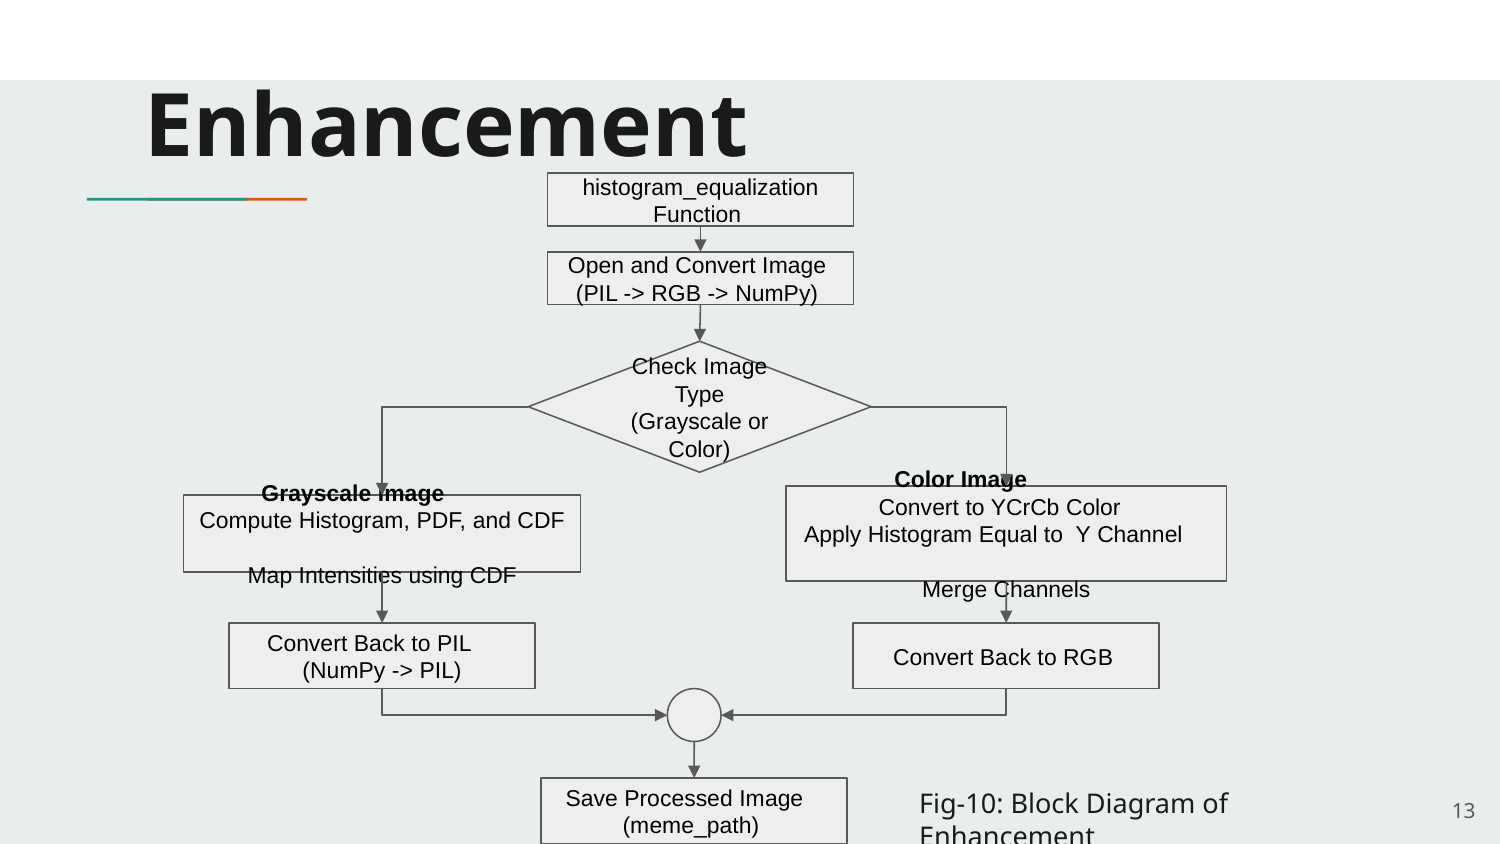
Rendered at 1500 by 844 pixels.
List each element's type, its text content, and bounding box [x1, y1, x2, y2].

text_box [870, 406, 1007, 487]
slide_number ‹#› [1400, 779, 1491, 844]
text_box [381, 406, 529, 496]
text_box [667, 688, 721, 742]
text_box histogram_equalization Function [547, 173, 854, 227]
text_box Save Processed Image (meme_path) [543, 778, 845, 844]
text_box Color Image Convert to YCrCb Color Apply Histogram Equal to Y Channel Merge Channels [785, 486, 1227, 581]
text_box Open and Convert Image (PIL -> RGB -> NumPy) [547, 251, 854, 305]
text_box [511, 558, 539, 844]
text_box Convert Back to RGB [883, 622, 1160, 689]
text_box Grayscale Image Compute Histogram, PDF, and CDF Map Intensities using CDF [183, 495, 581, 572]
text_box Fig-10: Block Diagram of Enhancement [904, 771, 1401, 823]
text_box Convert Back to PIL (NumPy -> PIL) [229, 622, 506, 689]
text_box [850, 558, 878, 844]
title Enhancement [129, 54, 1391, 191]
text_box Check Image Type (Grayscale or Color) [529, 343, 870, 473]
